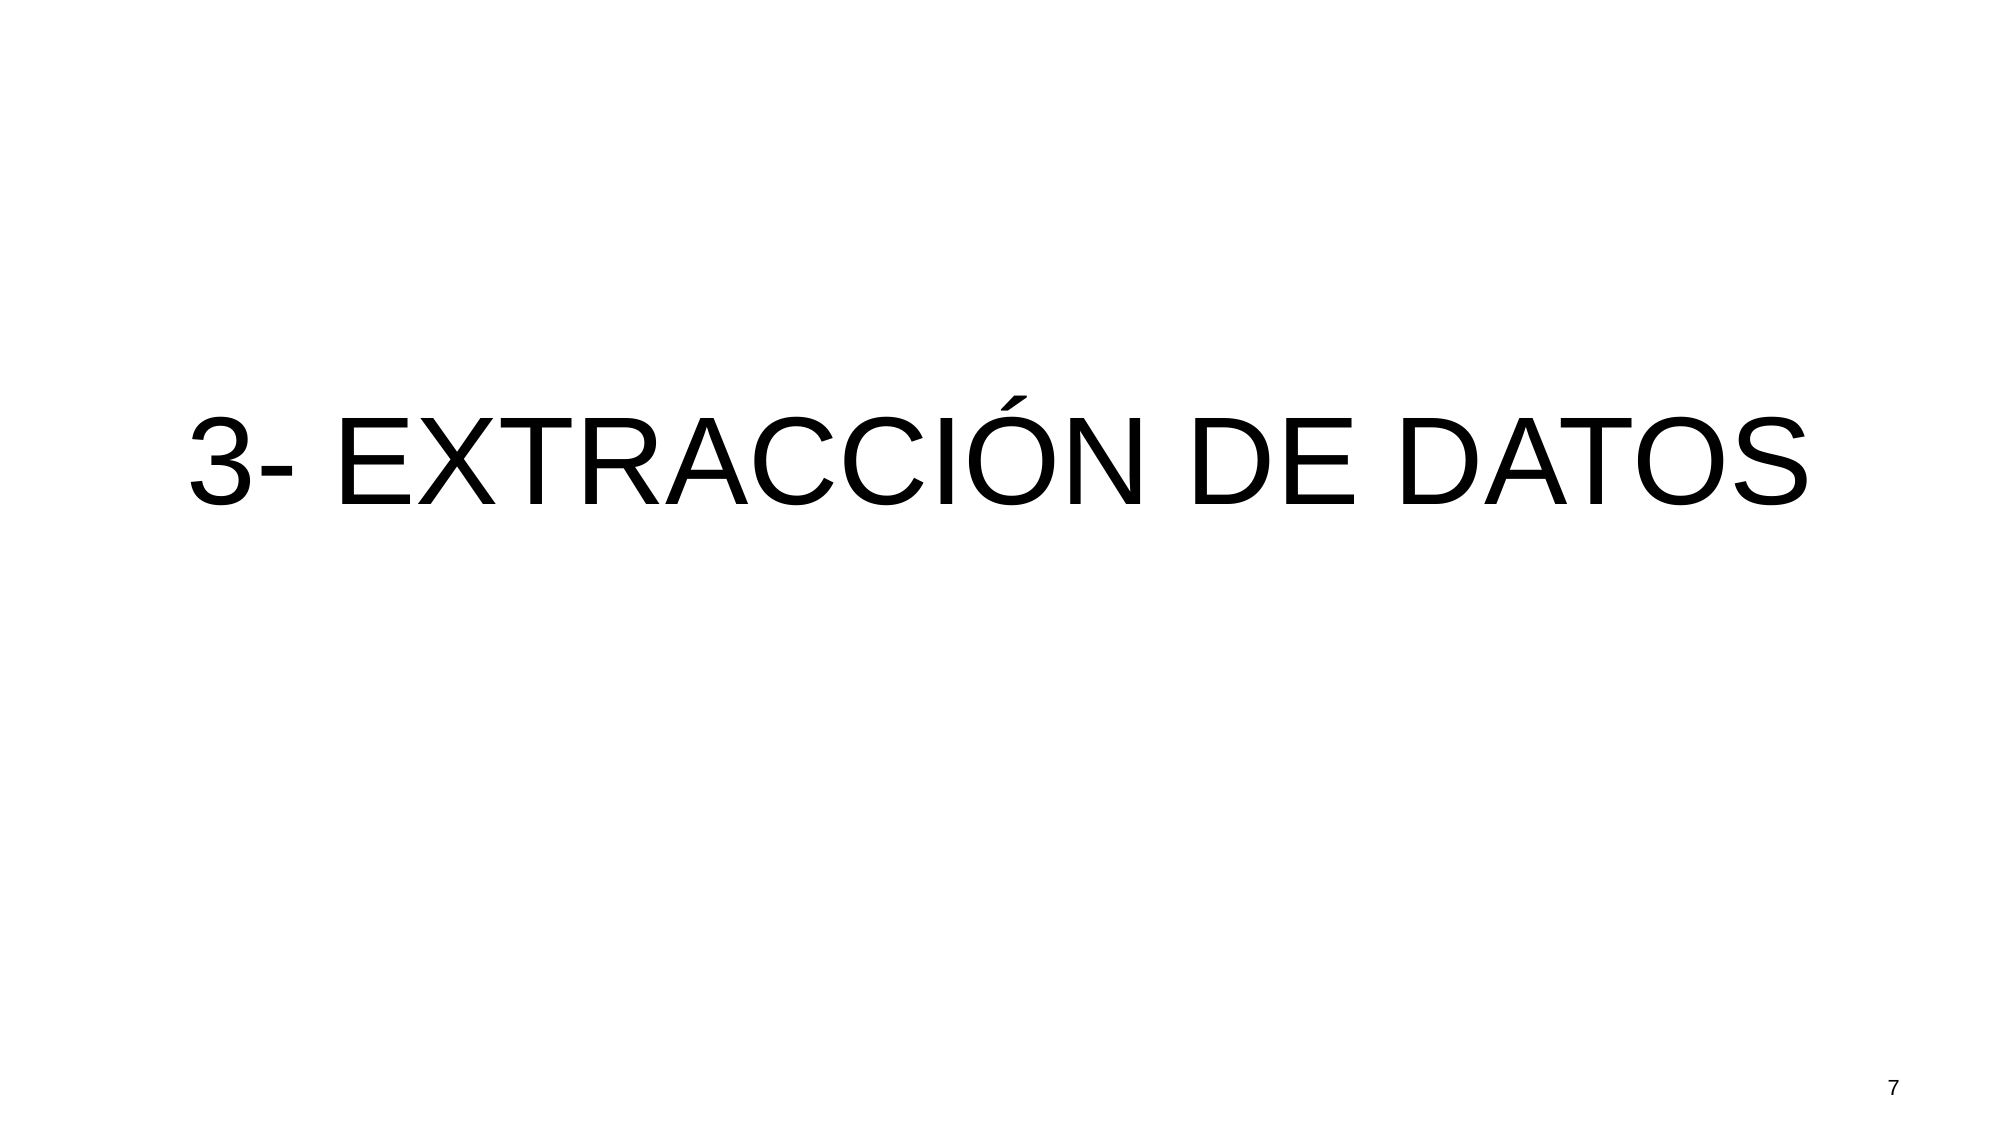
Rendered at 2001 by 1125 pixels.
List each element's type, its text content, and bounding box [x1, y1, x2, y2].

text_box ‹#› [1887, 1069, 2000, 1104]
text_box 3- EXTRACCIÓN DE DATOS [109, 408, 1891, 529]
